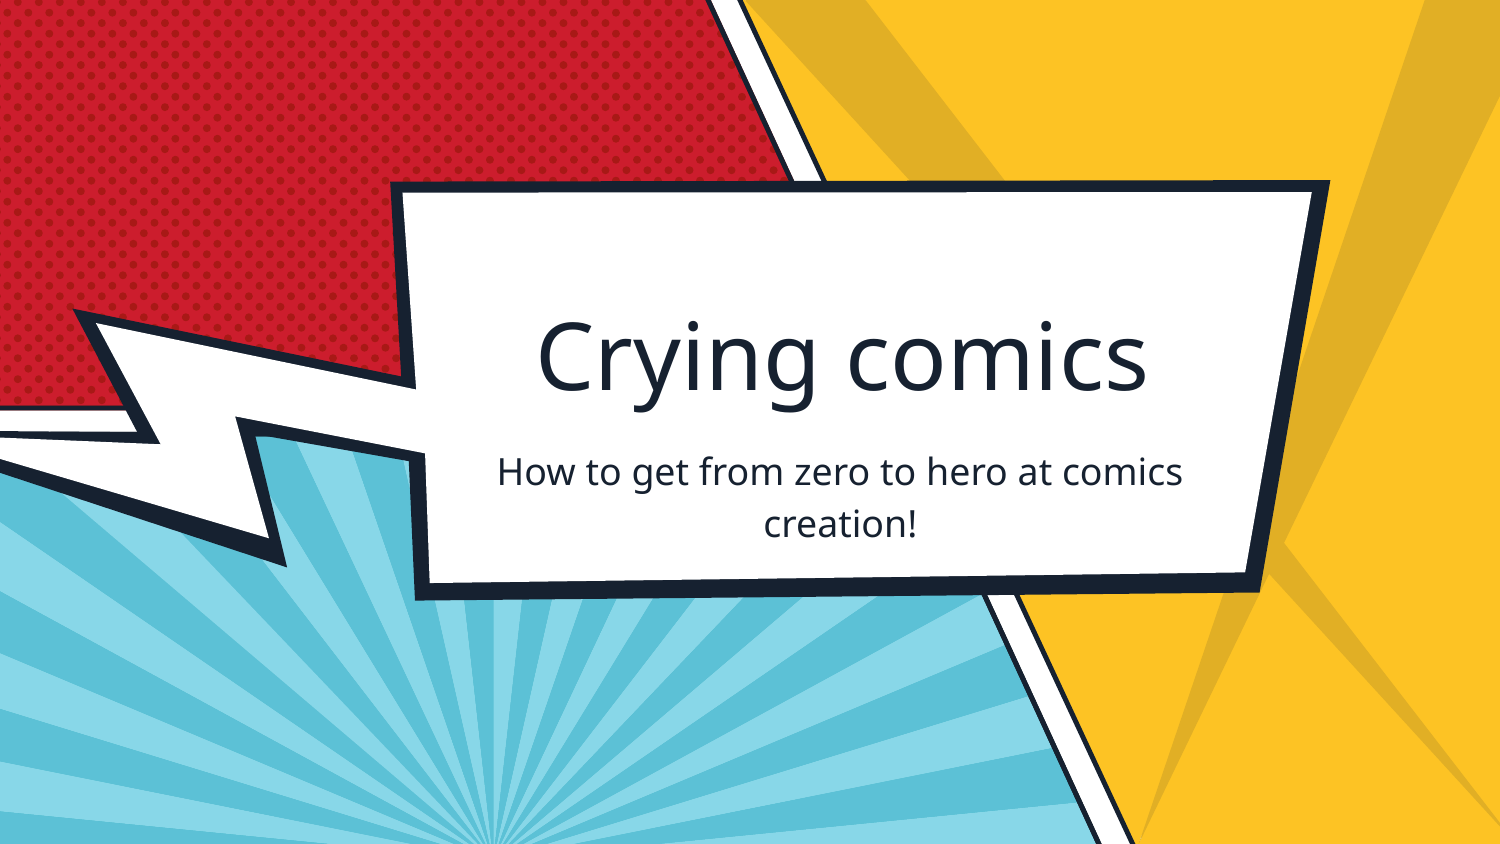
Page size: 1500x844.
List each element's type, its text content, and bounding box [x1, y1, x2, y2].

title Crying comics [1323, 282, 1331, 433]
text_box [0, 133, 1317, 612]
